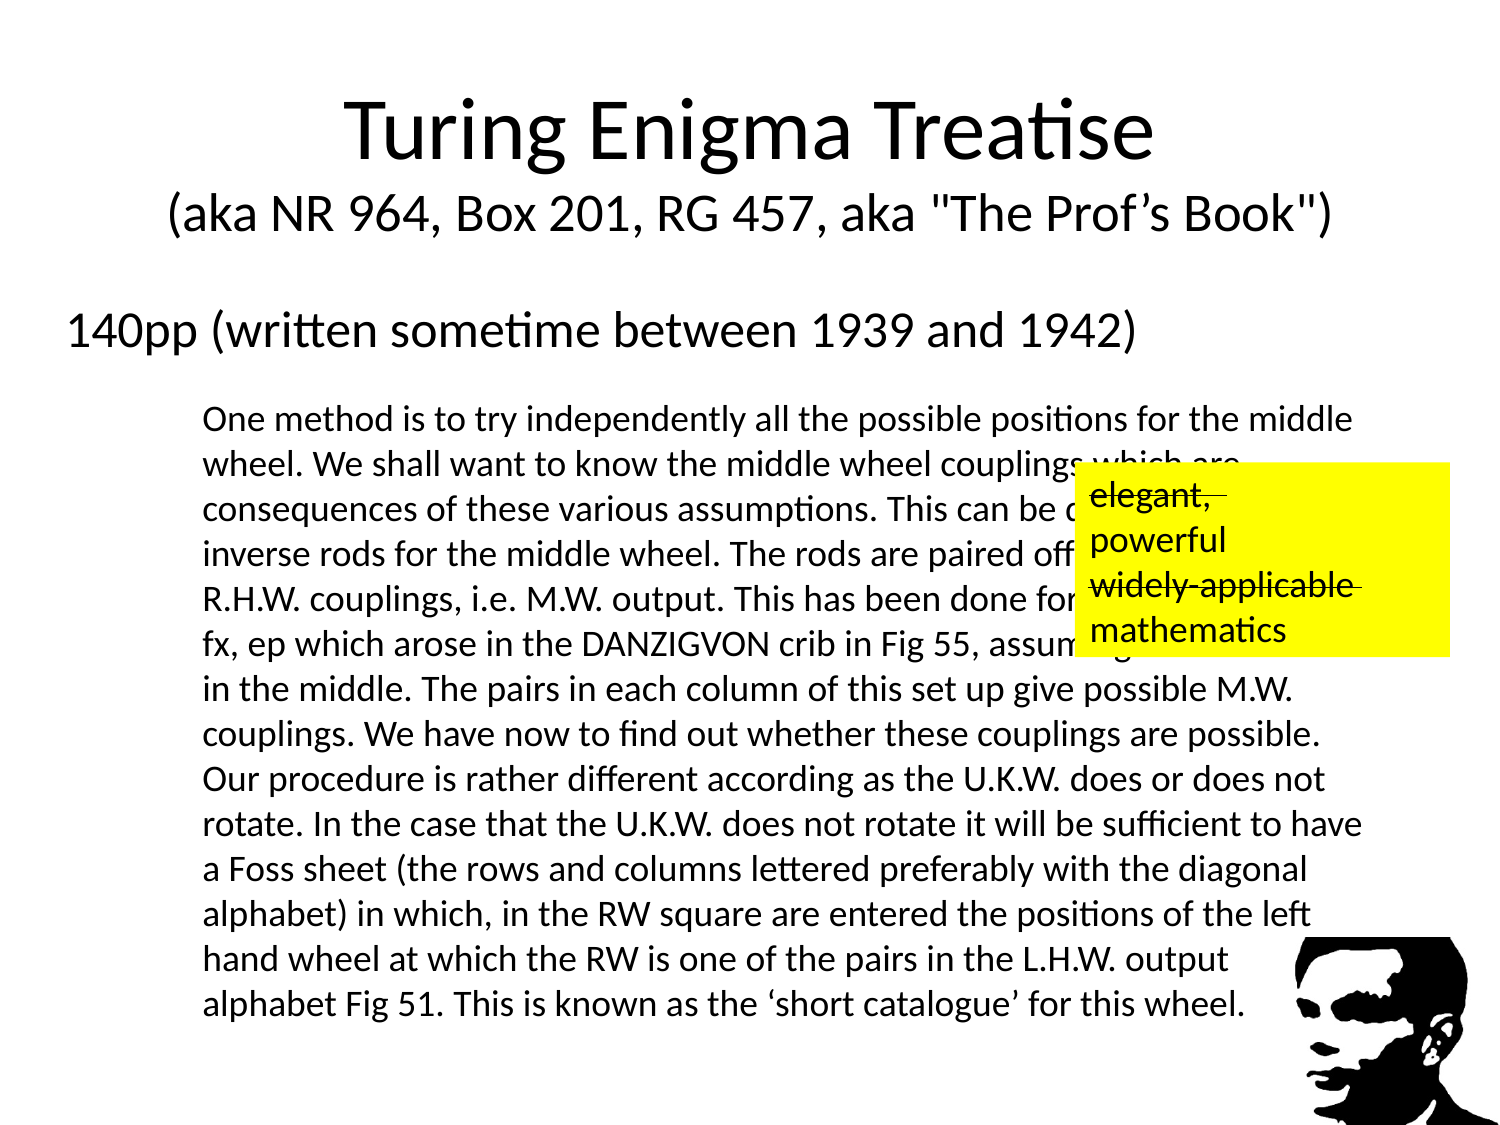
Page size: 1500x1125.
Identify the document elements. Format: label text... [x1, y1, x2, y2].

text_box elegant, powerful widely-applicable mathematics [1074, 462, 1450, 658]
picture [1224, 937, 1500, 1125]
text_box One method is to try independently all the possible positions for the middle wheel. We shall want to know the middle wheel couplings which are consequences of these various assumptions. This can be done by setting up inverse rods for the middle wheel. The rods are paired off according to R.H.W. couplings, i.e. M.W. output. This has been done for the couplings ku, fx, ep which arose in the DANZIGVON crib in Fig 55, assuming the red wheel in the middle. The pairs in each column of this set up give possible M.W. couplings. We have now to find out whether these couplings are possible. Our procedure is rather different according as the U.K.W. does or does not rotate. In the case that the U.K.W. does not rotate it will be sufficient to have a Foss sheet (the rows and columns lettered preferably with the diagonal alphabet) in which, in the RW square are entered the positions of the left hand wheel at which the RW is one of the pairs in the L.H.W. output alphabet Fig 51. This is known as the ‘short catalogue’ for this wheel. [187, 386, 1388, 1031]
title Turing Enigma Treatise (aka NR 964, Box 201, RG 457, aka "The Prof’s Book") [75, 62, 1425, 250]
list 140pp (written sometime between 1939 and 1942) [50, 287, 1400, 400]
